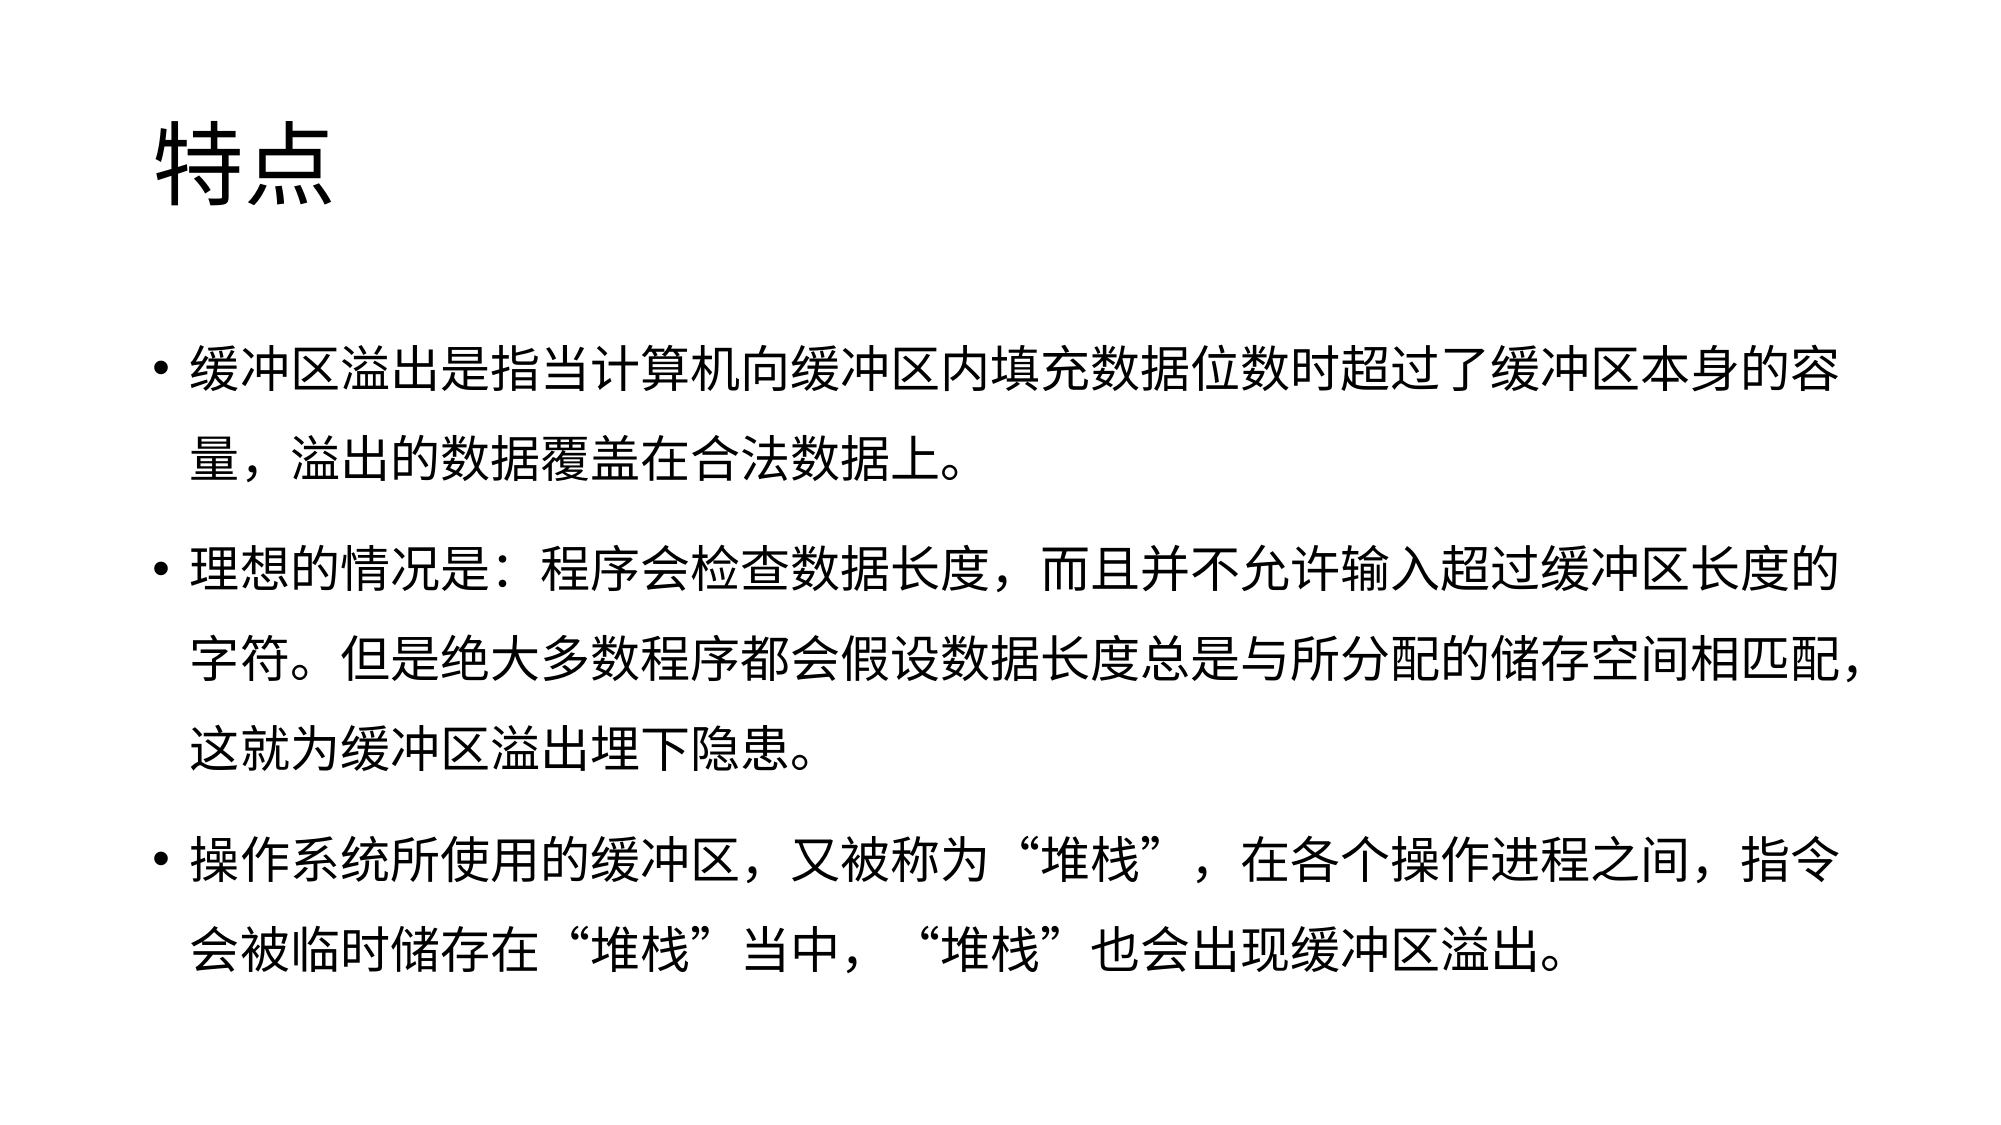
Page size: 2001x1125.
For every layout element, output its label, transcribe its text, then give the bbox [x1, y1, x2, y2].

title 特点 [137, 59, 1863, 278]
list 缓冲区溢出是指当计算机向缓冲区内填充数据位数时超过了缓冲区本身的容量，溢出的数据覆盖在合法数据上。 理想的情况是：程序会检查数据长度，而且并不允许输入超过缓冲区长度的字符。但是绝大多数程序都会假设数据长度总是与所分配的储存空间相匹配，这就为缓冲区溢出埋下隐患。 操作系统所使用的缓冲区，又被称为“堆栈”，在各个操作进程之间，指令会被临时储存在“堆栈”当中，“堆栈”也会出现缓冲区溢出。 [137, 299, 1863, 1014]
